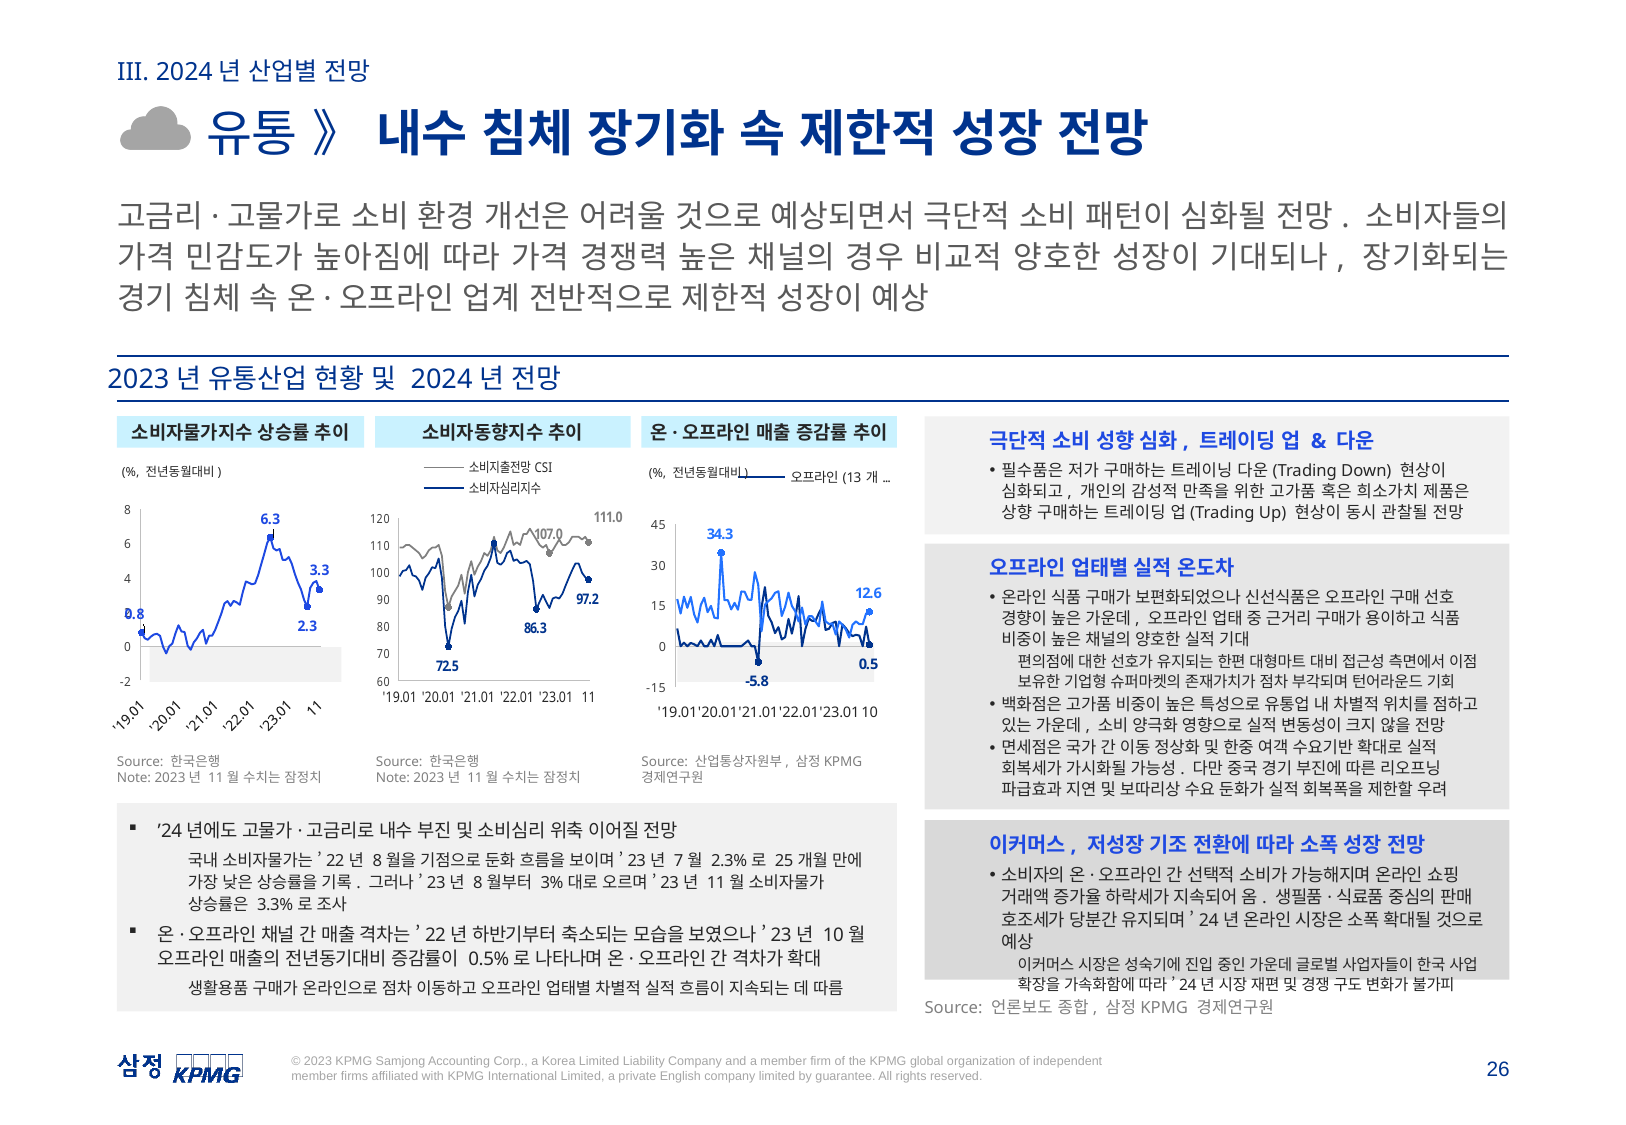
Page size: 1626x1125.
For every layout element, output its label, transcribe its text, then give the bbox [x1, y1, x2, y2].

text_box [924, 542, 1510, 810]
list III. 2024년 산업별 전망 [117, 54, 1510, 77]
text_box ’24년에도 고물가·고금리로 내수 부진 및 소비심리 위축 이어질 전망 국내 소비자물가는 ’22년 8월을 기점으로 둔화 흐름을 보이며 ’23년 7월 2.3%로 25개월 만에 가장 낮은 상승률을 기록. 그러나 ’23년 8월부터 3%대로 오르며 ’23년 11월 소비자물가 상승률은 3.3%로 조사 온·오프라인 채널 간 매출 격차는 ’22년 하반기부터 축소되는 모습을 보였으나 ’23년 10월 오프라인 매출의 전년동기대비 증감률이 0.5%로 나타나며 온·오프라인 간 격차가 확대 생활용품 구매가 온라인으로 점차 이동하고 오프라인 업태별 차별적 실적 흐름이 지속되는 데 따름 [116, 803, 897, 1012]
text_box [107, 415, 900, 786]
picture [117, 1054, 243, 1083]
picture [120, 106, 191, 151]
text_box 유통 》 내수 침체 장기화 속 제한적 성장 전망 [117, 77, 1510, 160]
text_box Source: 언론보도 종합, 삼정KPMG 경제연구원 [924, 987, 1472, 1018]
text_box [116, 355, 1510, 402]
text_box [924, 401, 1510, 535]
text_box 고금리·고물가로 소비 환경 개선은 어려울 것으로 예상되면서 극단적 소비 패턴이 심화될 전망. 소비자들의 가격 민감도가 높아짐에 따라 가격 경쟁력 높은 채널의 경우 비교적 양호한 성장이 기대되나, 장기화되는 경기 침체 속 온·오프라인 업계 전반적으로 제한적 성장이 예상 [117, 192, 1510, 311]
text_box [924, 816, 1510, 980]
